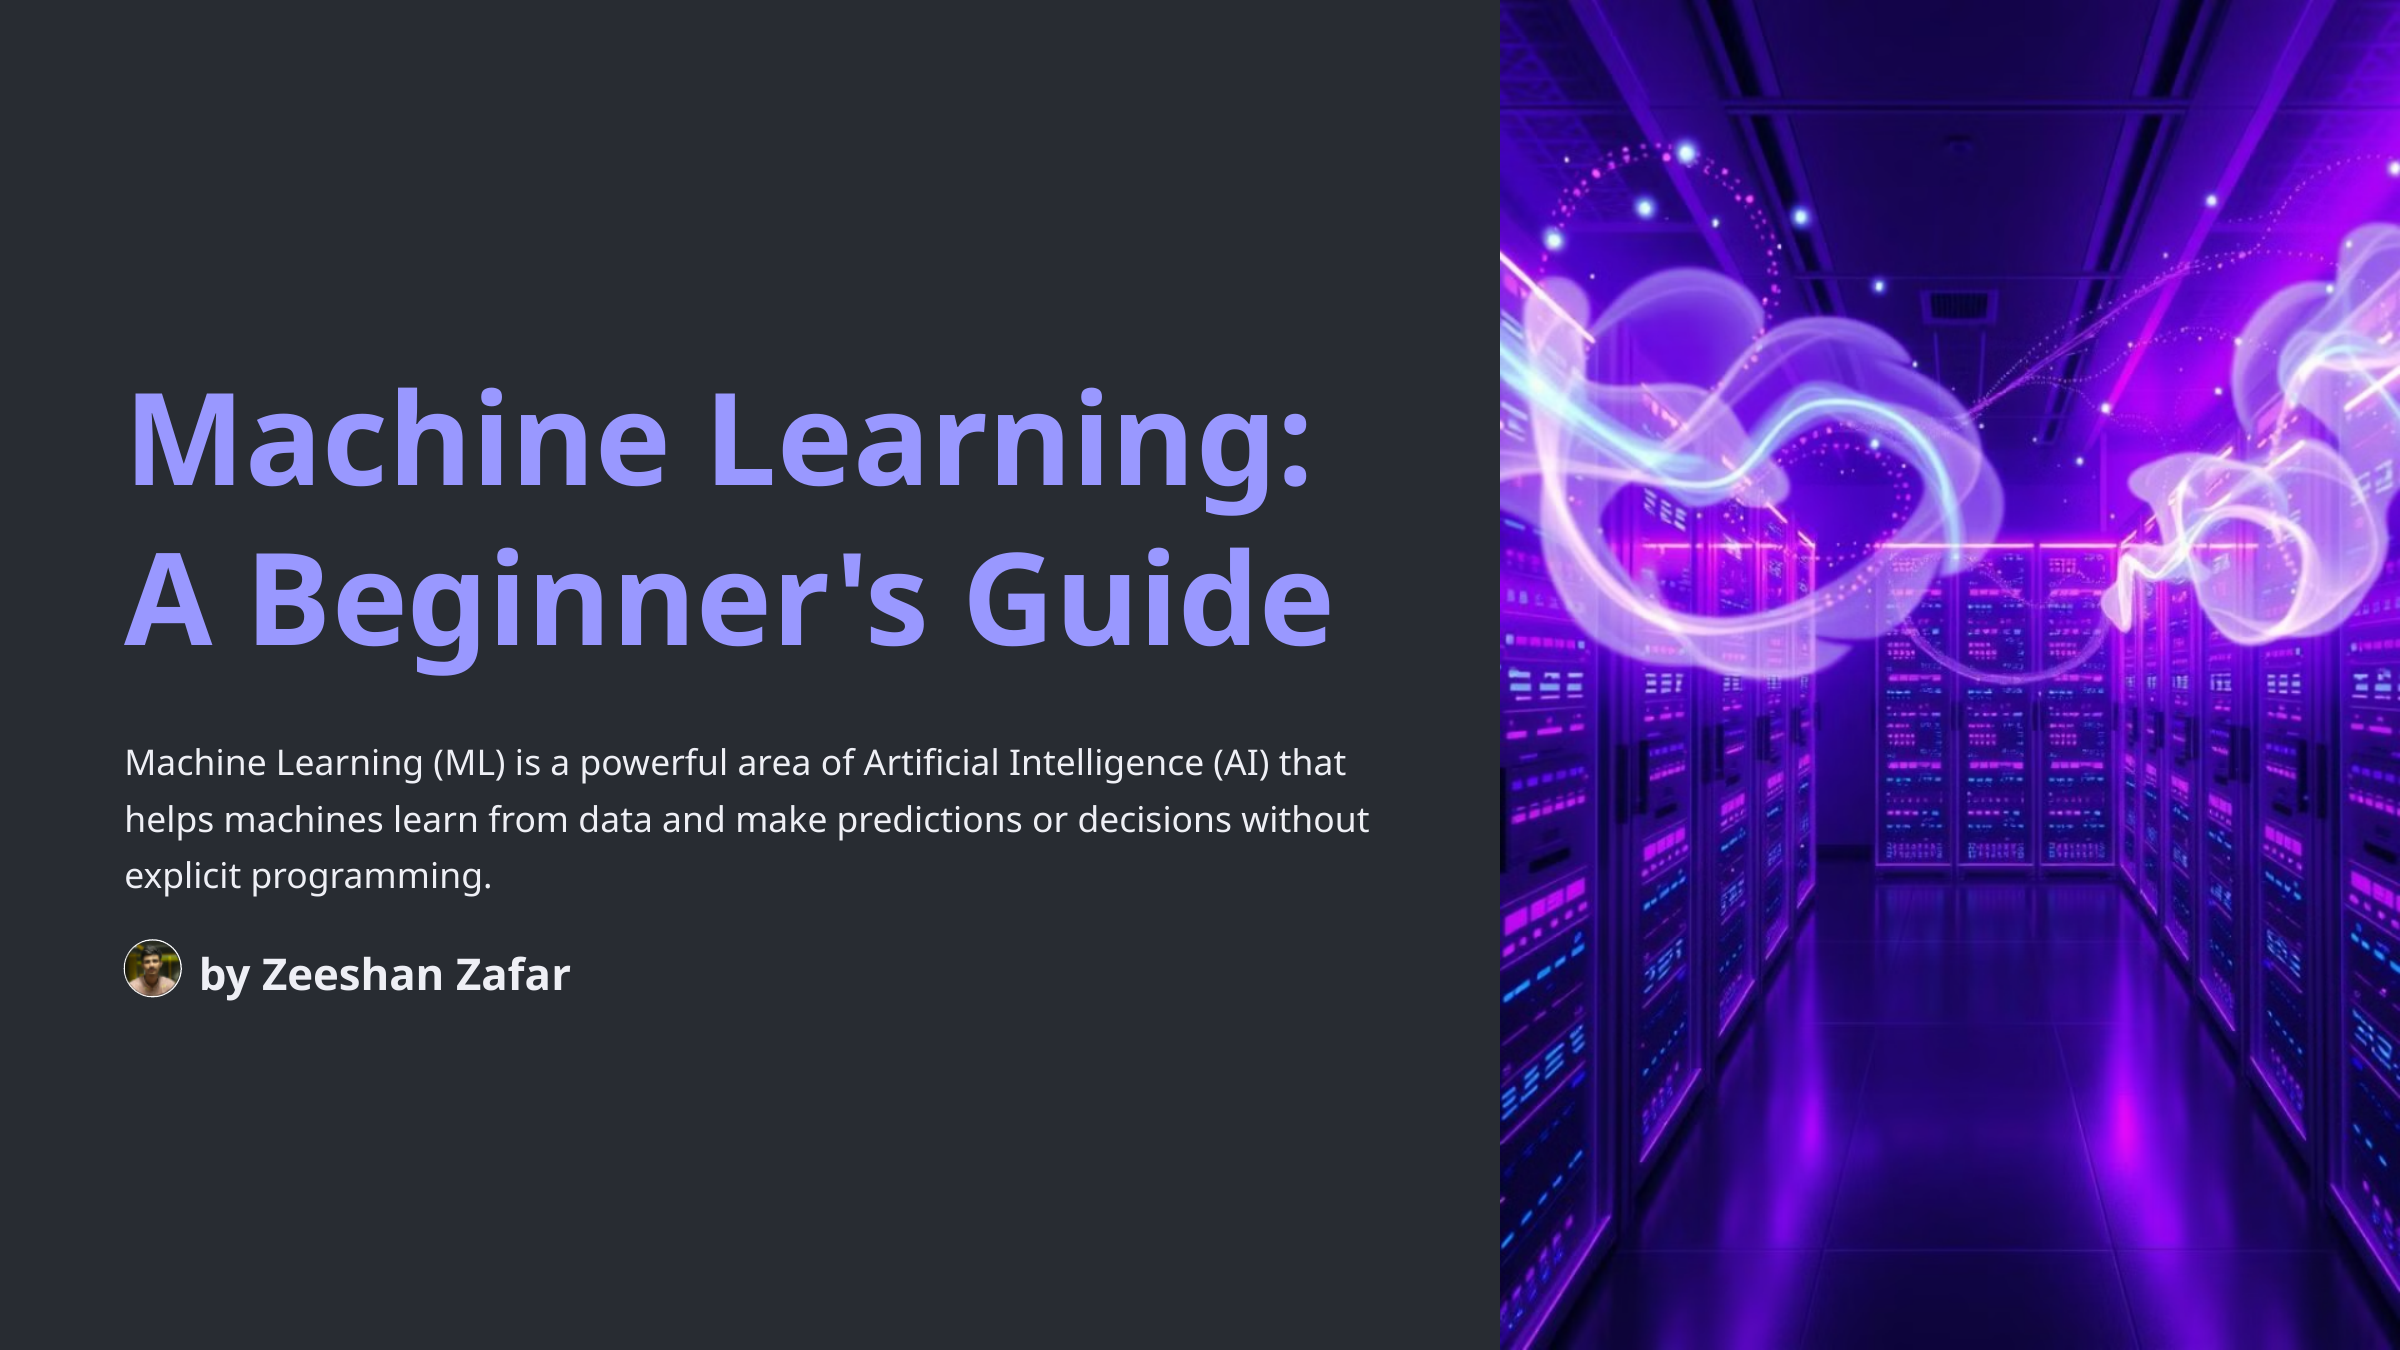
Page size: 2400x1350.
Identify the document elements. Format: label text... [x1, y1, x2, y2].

text_box Machine Learning: A Beginner's Guide [124, 350, 1376, 674]
picture [1499, 0, 2400, 1350]
text_box by Zeeshan Zafar [198, 937, 600, 1000]
picture [125, 941, 180, 996]
text_box Machine Learning (ML) is a powerful area of Artificial Intelligence (AI) that helps machines learn from data and make predictions or decisions without explicit programming. [124, 726, 1376, 898]
